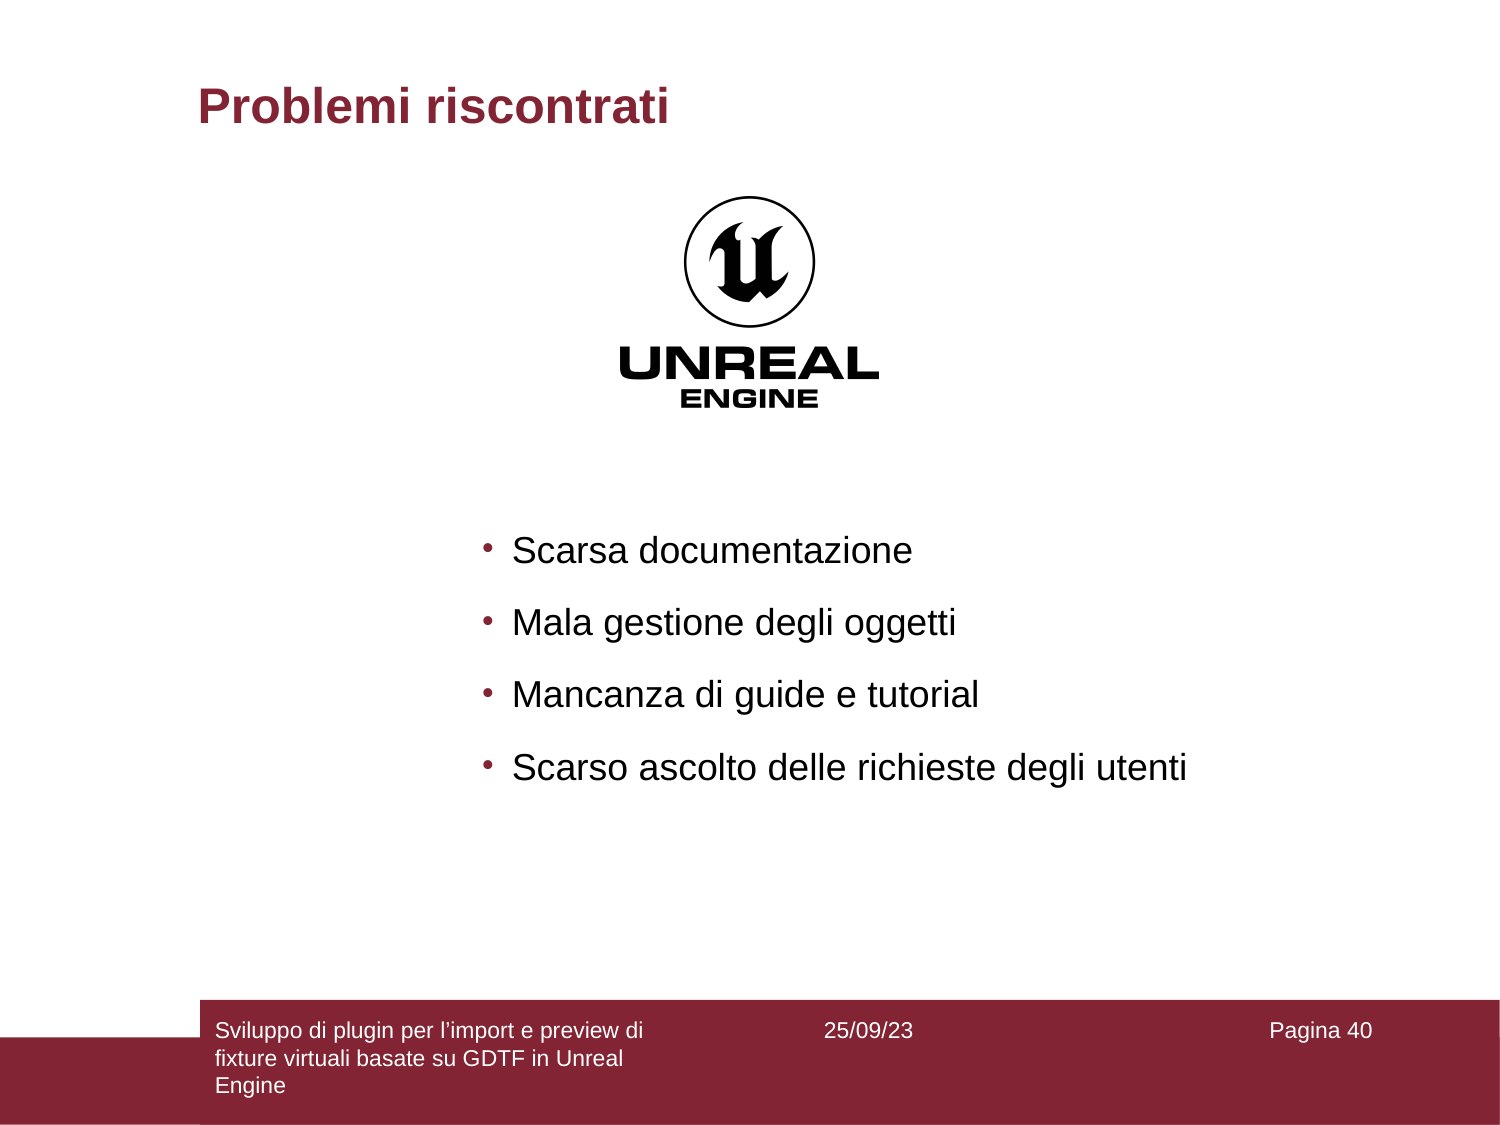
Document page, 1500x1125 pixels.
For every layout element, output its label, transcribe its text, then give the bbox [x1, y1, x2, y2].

text_box Problemi riscontrati [183, 66, 1400, 197]
text_box Pagina 40 [1074, 1008, 1388, 1084]
text_box 25/09/23 [712, 1008, 1025, 1084]
text_box Scarsa documentazione Mala gestione degli oggetti Mancanza di guide e tutorial Scarso ascolto delle richieste degli utenti [466, 500, 1500, 798]
text_box Sviluppo di plugin per l’import e preview di fixture virtuali basate su GDTF in Unreal Engine [200, 1008, 675, 1106]
text_box [320, 103, 351, 141]
picture [620, 196, 879, 408]
